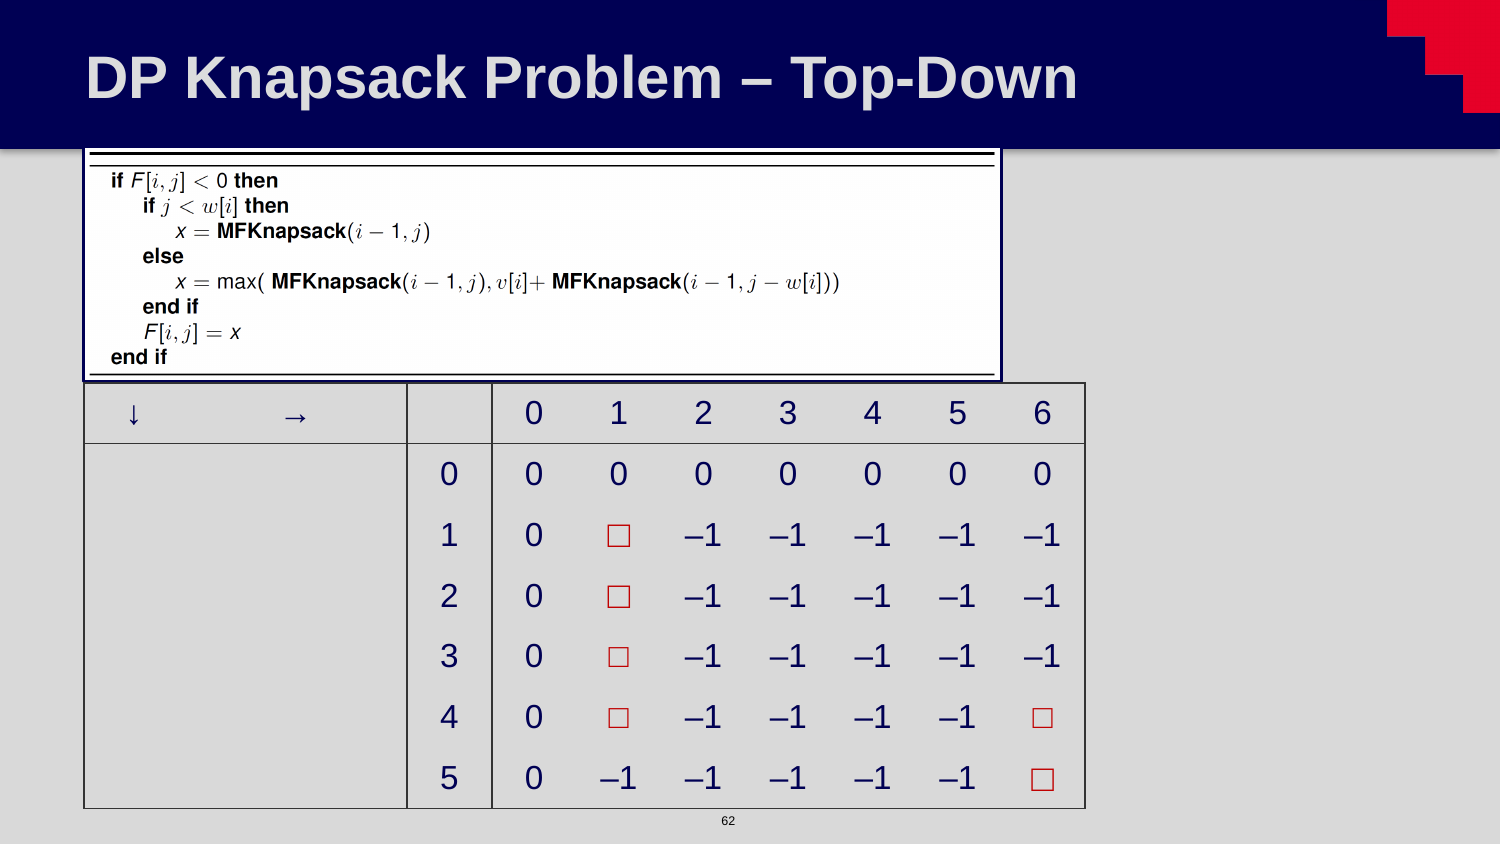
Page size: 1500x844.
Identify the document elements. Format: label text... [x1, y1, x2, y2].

picture [1387, 0, 1500, 113]
title DP Knapsack Problem – Top-Down [0, 0, 1356, 150]
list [84, 147, 1000, 380]
